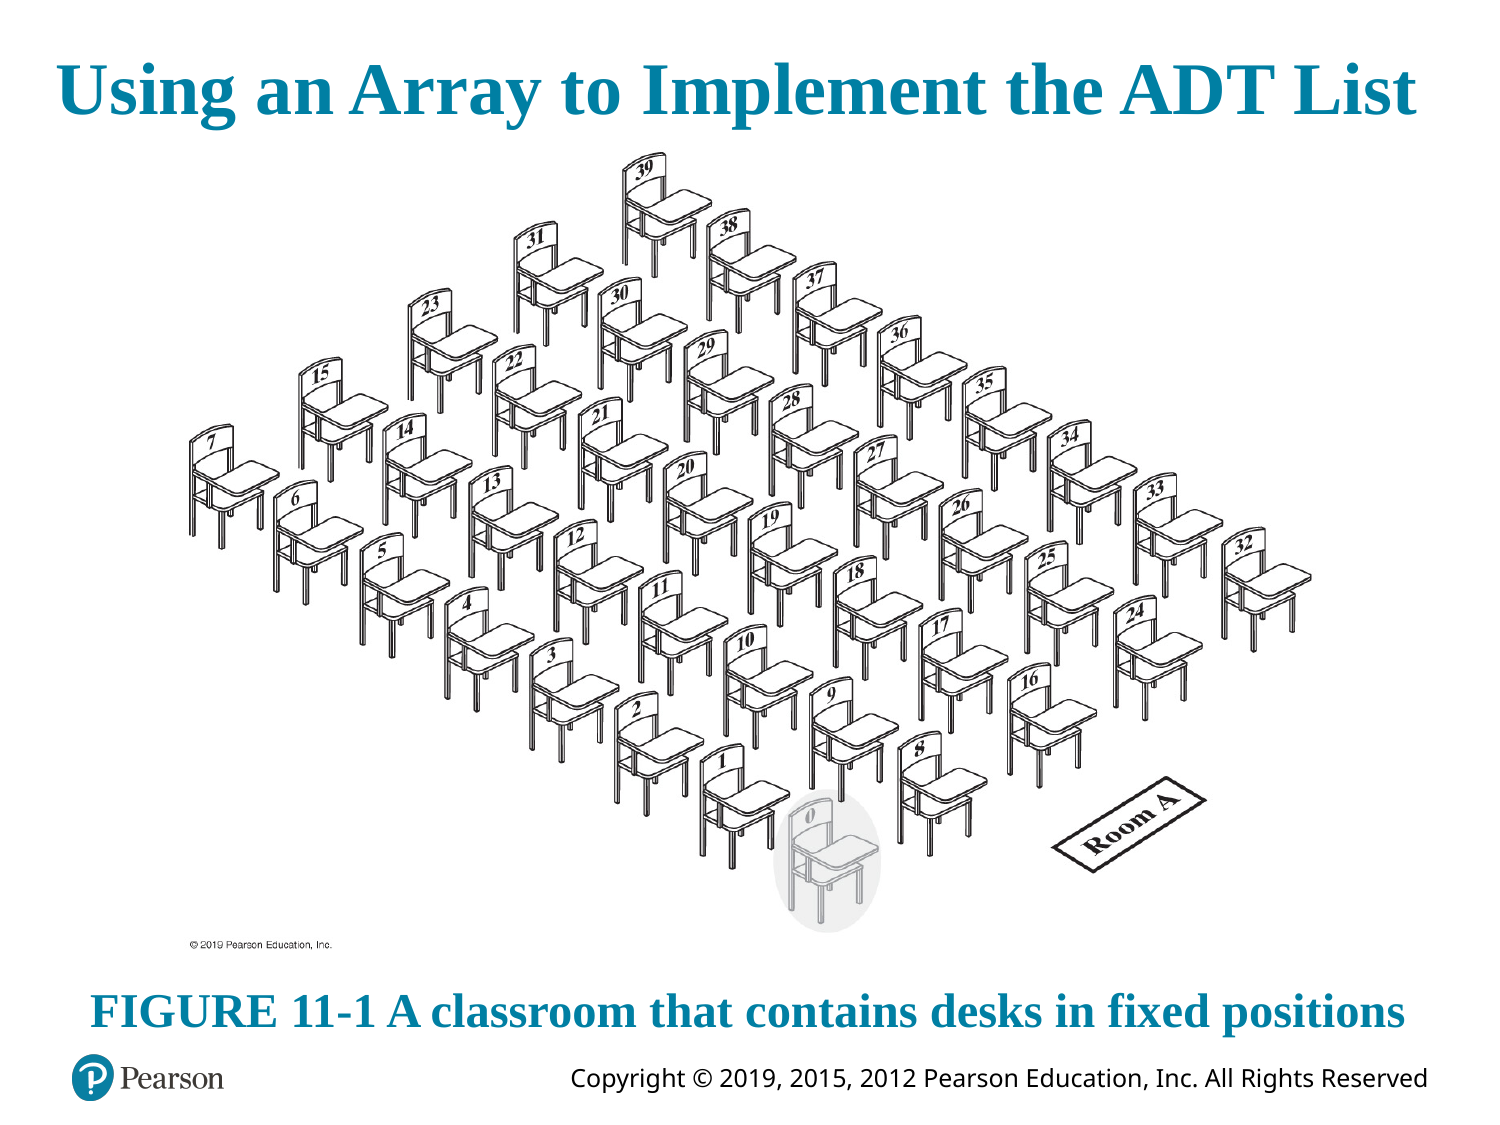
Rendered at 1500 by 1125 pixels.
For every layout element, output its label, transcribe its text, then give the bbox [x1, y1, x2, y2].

picture [80, 1063, 106, 1088]
picture [72, 1087, 83, 1101]
list FIGURE 11-1 A classroom that contains desks in fixed positions [74, 955, 1426, 1053]
picture [72, 1054, 88, 1070]
picture [98, 1054, 224, 1101]
picture [184, 147, 1316, 954]
title Using an Array to Implement the ADT List [40, 11, 1438, 146]
